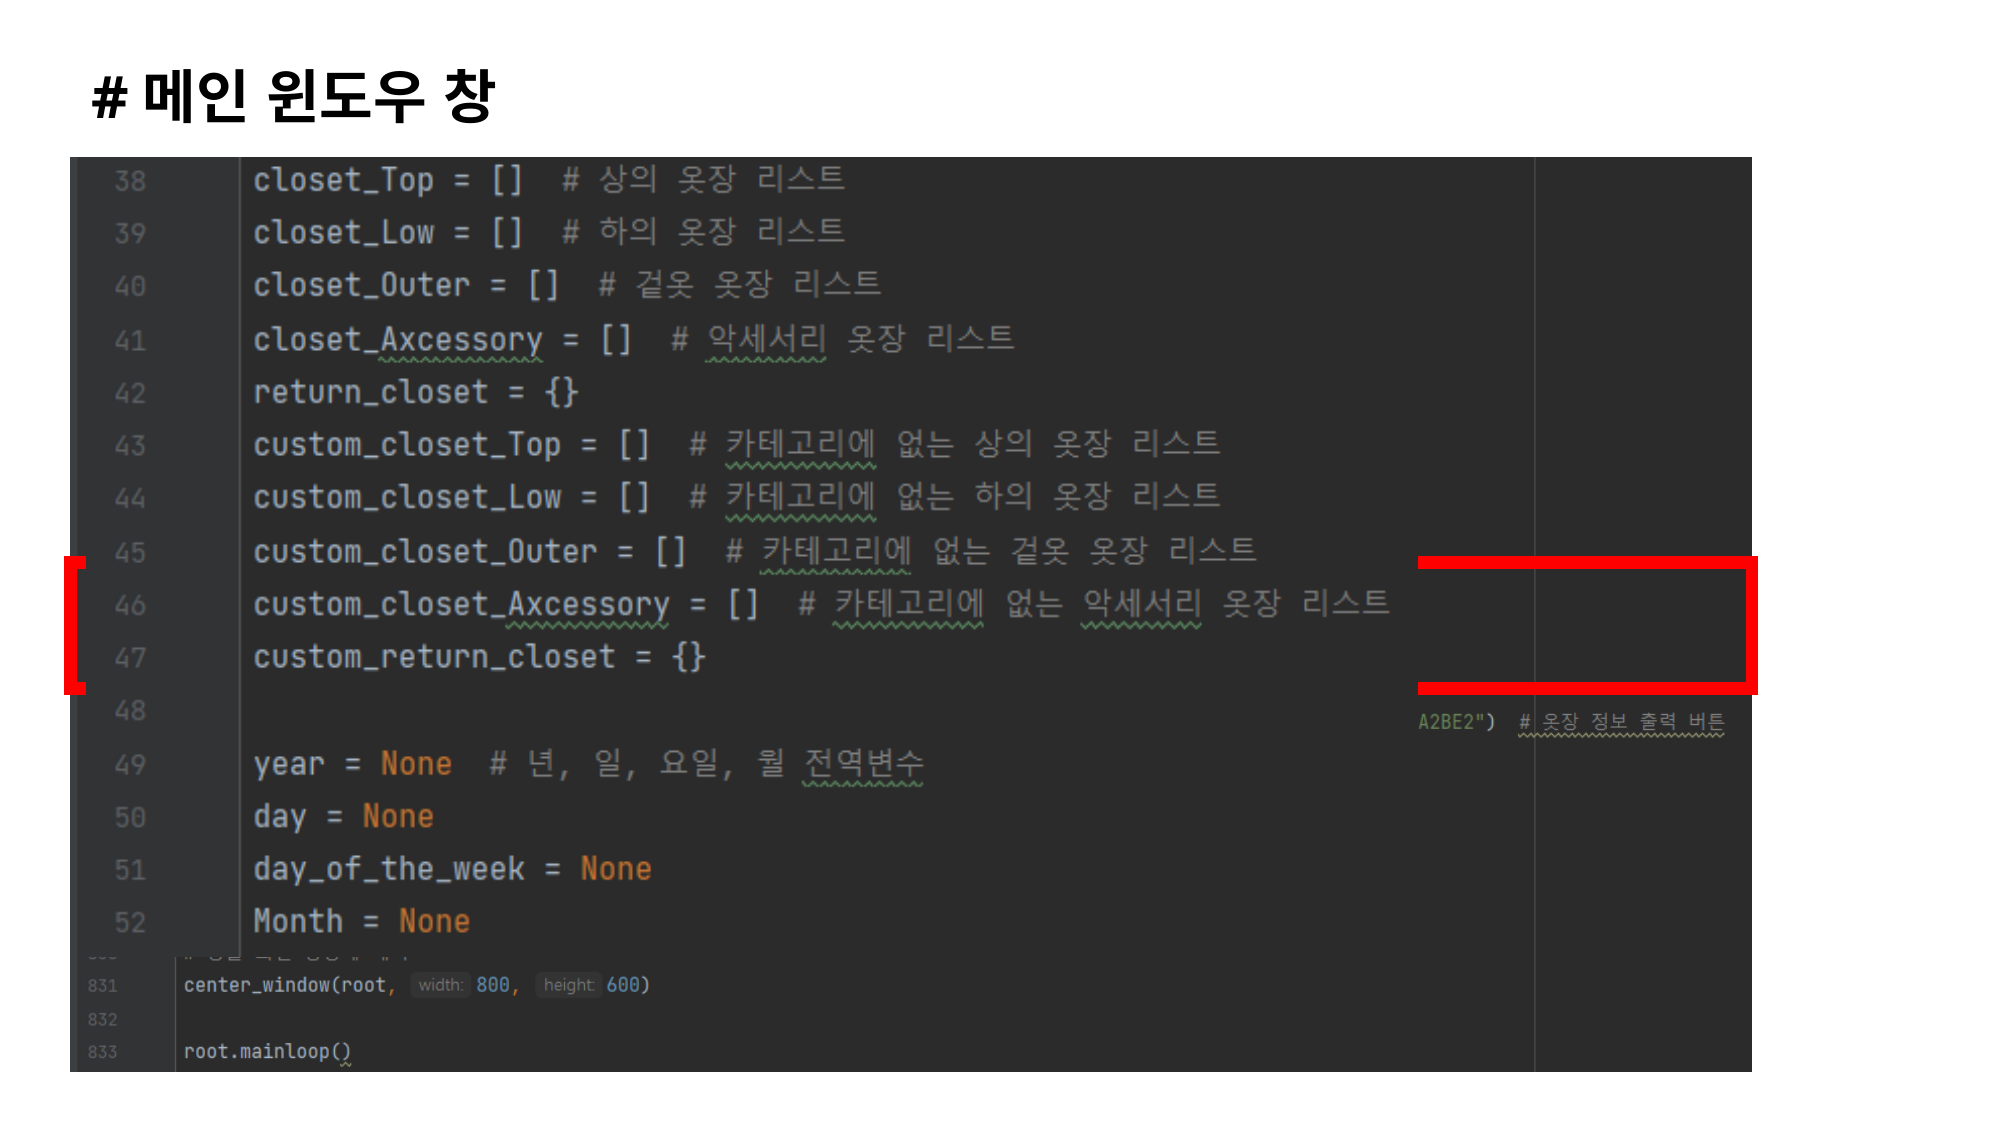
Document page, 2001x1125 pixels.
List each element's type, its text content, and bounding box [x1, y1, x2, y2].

picture [70, 157, 1752, 1072]
text_box #메인 윈도우 창 [76, 53, 1243, 138]
